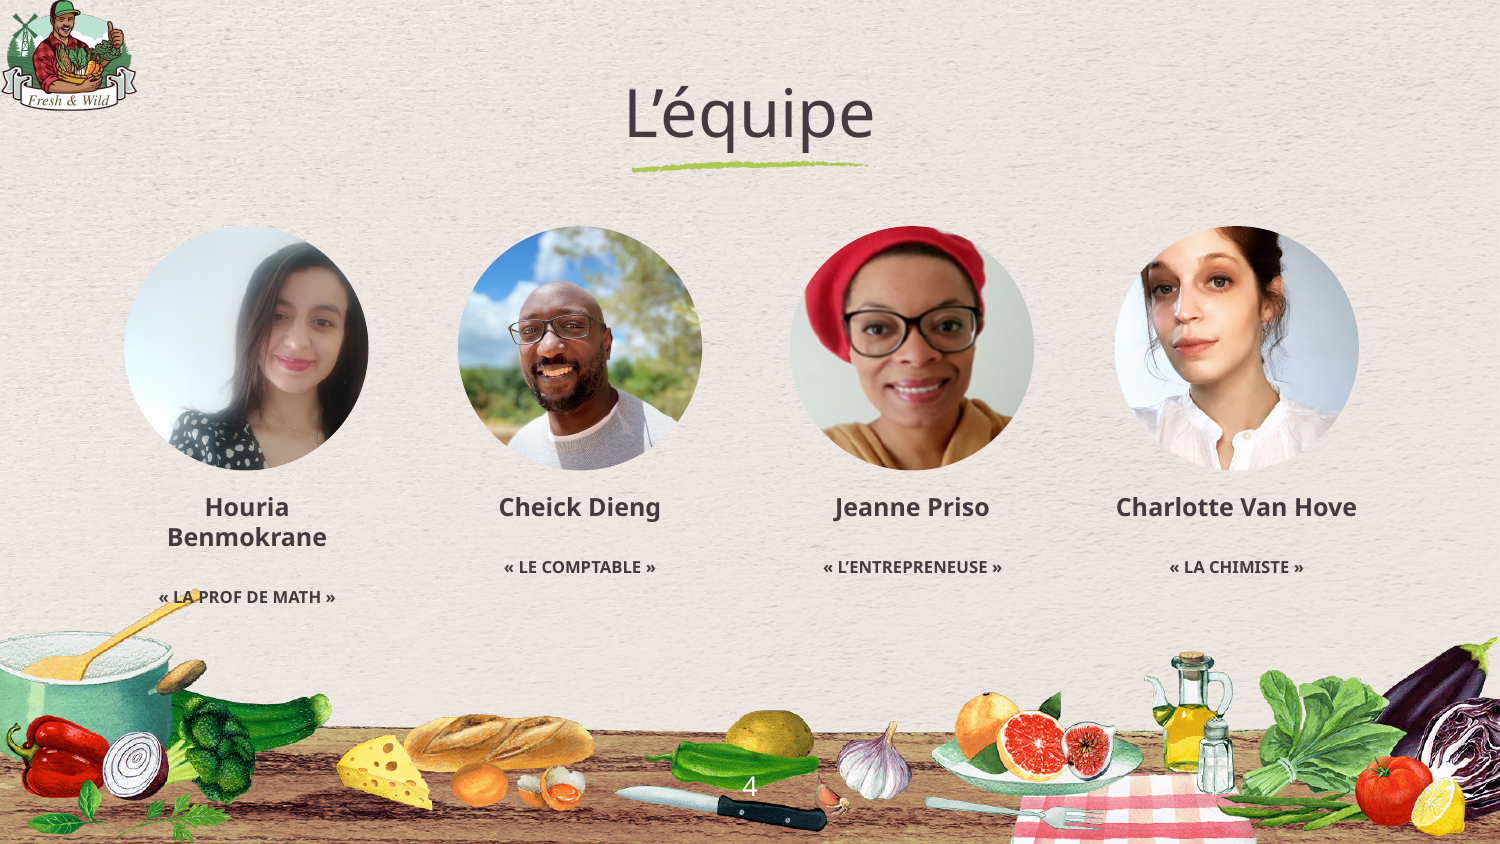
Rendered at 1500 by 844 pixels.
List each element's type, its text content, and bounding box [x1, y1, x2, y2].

text_box Charlotte Van Hove « LA CHIMISTE » [1114, 491, 1359, 613]
text_box Jeanne Priso « L’ENTREPRENEUSE » [790, 491, 1035, 613]
text_box Houria Benmokrane « LA PROF DE MATH » [125, 491, 370, 613]
title L’équipe [177, 87, 1323, 153]
slide_number 4 [705, 732, 795, 844]
text_box Cheick Dieng « LE COMPTABLE » [457, 491, 703, 613]
picture [0, 0, 1500, 844]
